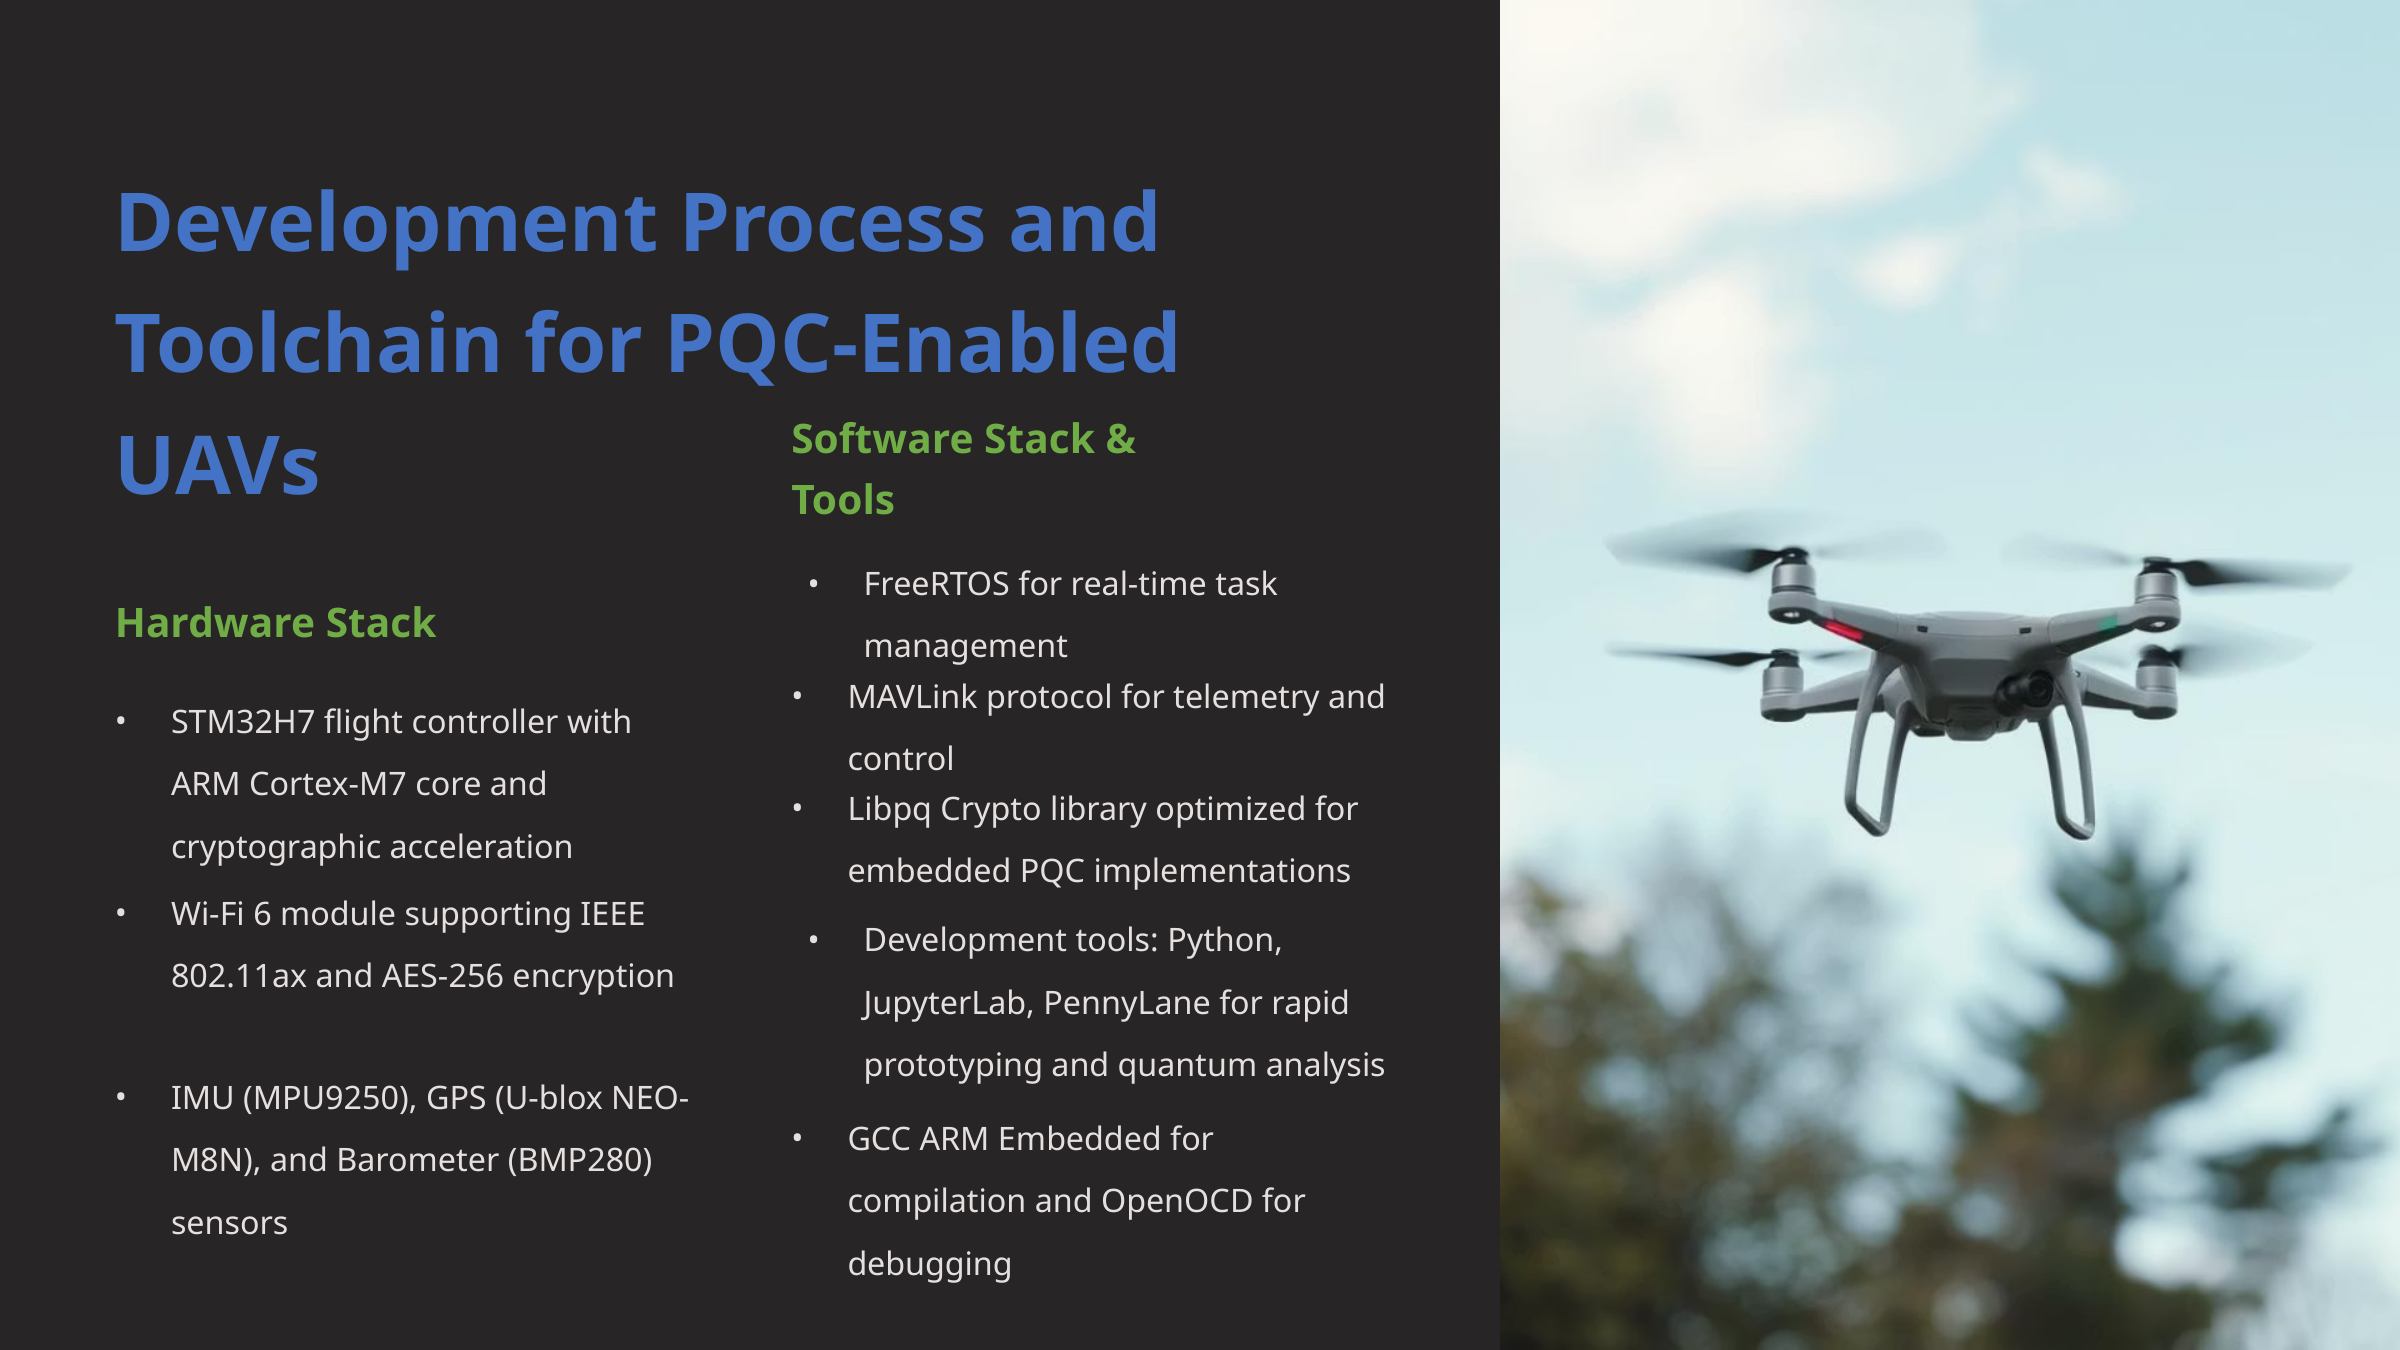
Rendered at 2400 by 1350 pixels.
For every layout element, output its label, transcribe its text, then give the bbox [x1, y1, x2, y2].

text_box Wi-Fi 6 module supporting IEEE 802.11ax and AES-256 encryption [114, 869, 710, 975]
text_box Software Stack & Tools [791, 401, 1225, 453]
text_box IMU (MPU9250), GPS (U-blox NEO-M8N), and Barometer (BMP280) sensors [114, 1053, 710, 1211]
text_box Development tools: Python, JupyterLab, PennyLane for rapid prototyping and quantum analysis [807, 895, 1403, 1054]
text_box Development Process and Toolchain for PQC-Enabled UAVs [114, 145, 1386, 351]
text_box Libpq Crypto library optimized for embedded PQC implementations [791, 764, 1387, 870]
text_box GCC ARM Embedded for compilation and OpenOCD for debugging [791, 1094, 1387, 1253]
picture [1499, 0, 2400, 1350]
text_box Hardware Stack [114, 584, 526, 636]
text_box MAVLink protocol for telemetry and control [791, 652, 1387, 758]
text_box FreeRTOS for real-time task management [807, 539, 1403, 645]
text_box STM32H7 flight controller with ARM Cortex-M7 core and cryptographic acceleration [114, 677, 710, 835]
